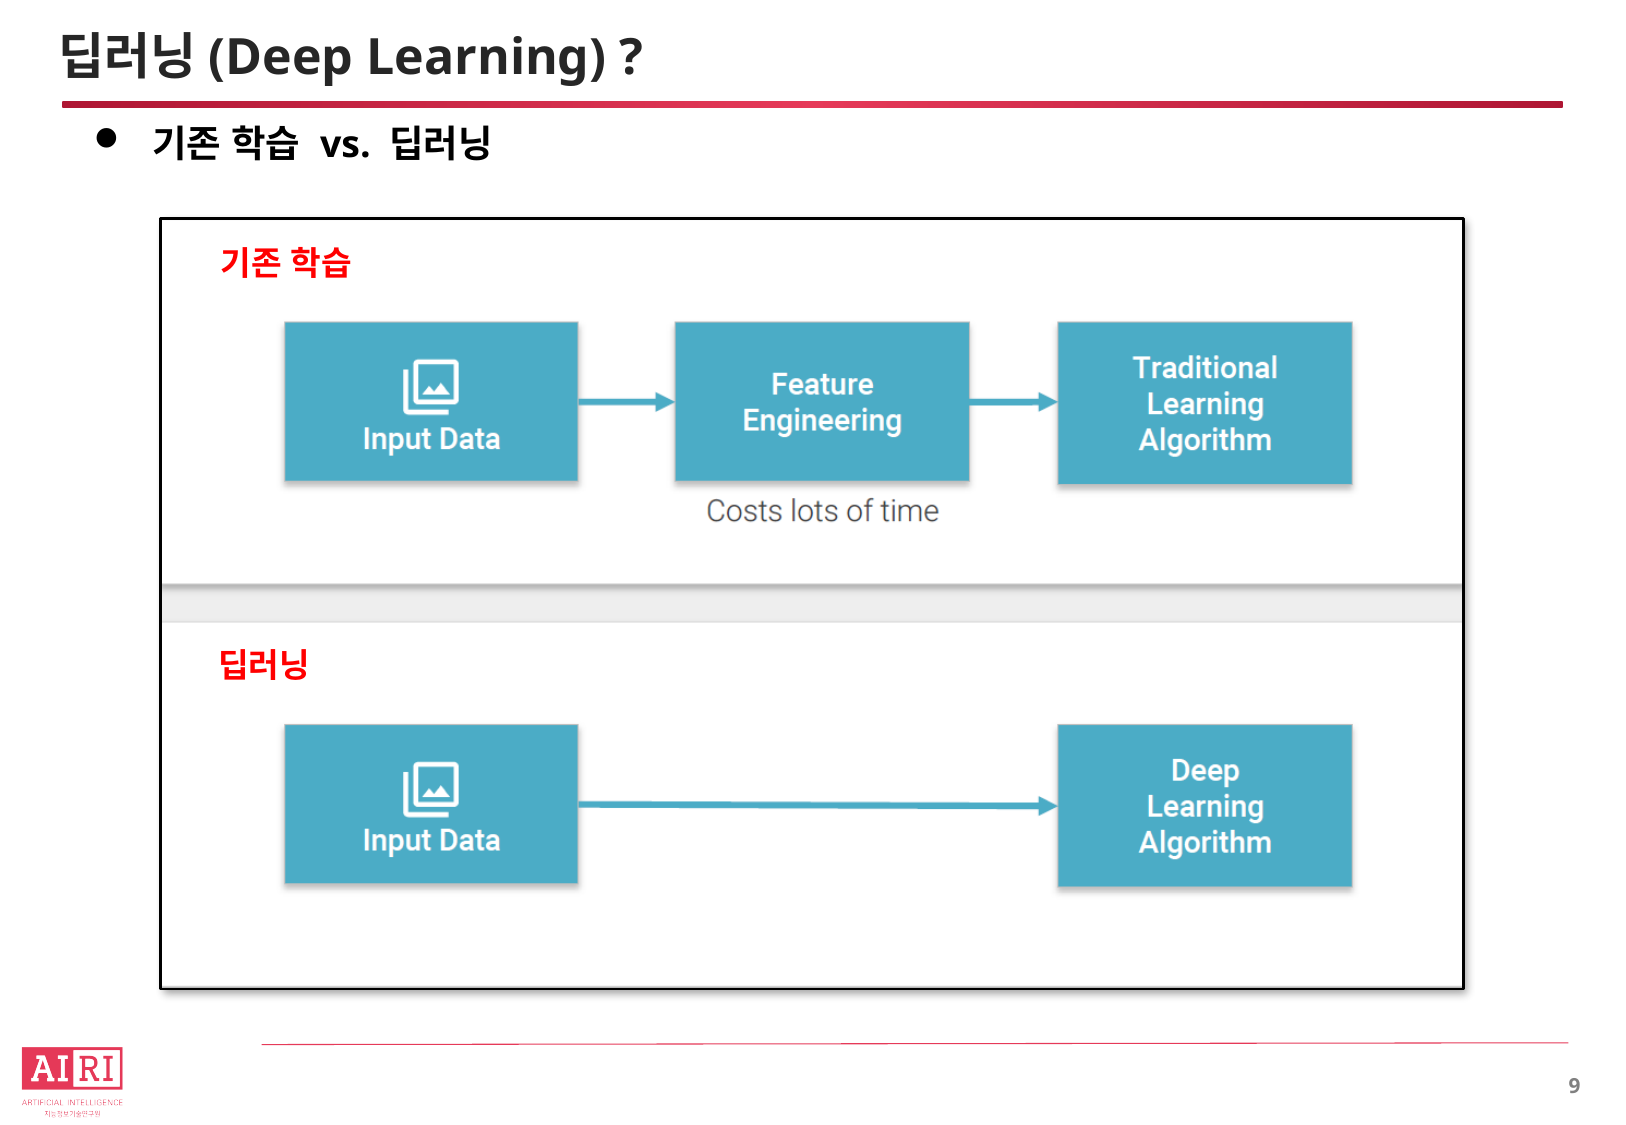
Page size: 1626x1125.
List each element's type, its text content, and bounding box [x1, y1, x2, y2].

picture [21, 1046, 123, 1118]
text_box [161, 219, 1463, 988]
list 기존 학습 vs. 딥러닝 [60, 101, 1562, 356]
title 딥러닝(Deep Learning) ? [59, 7, 1002, 102]
